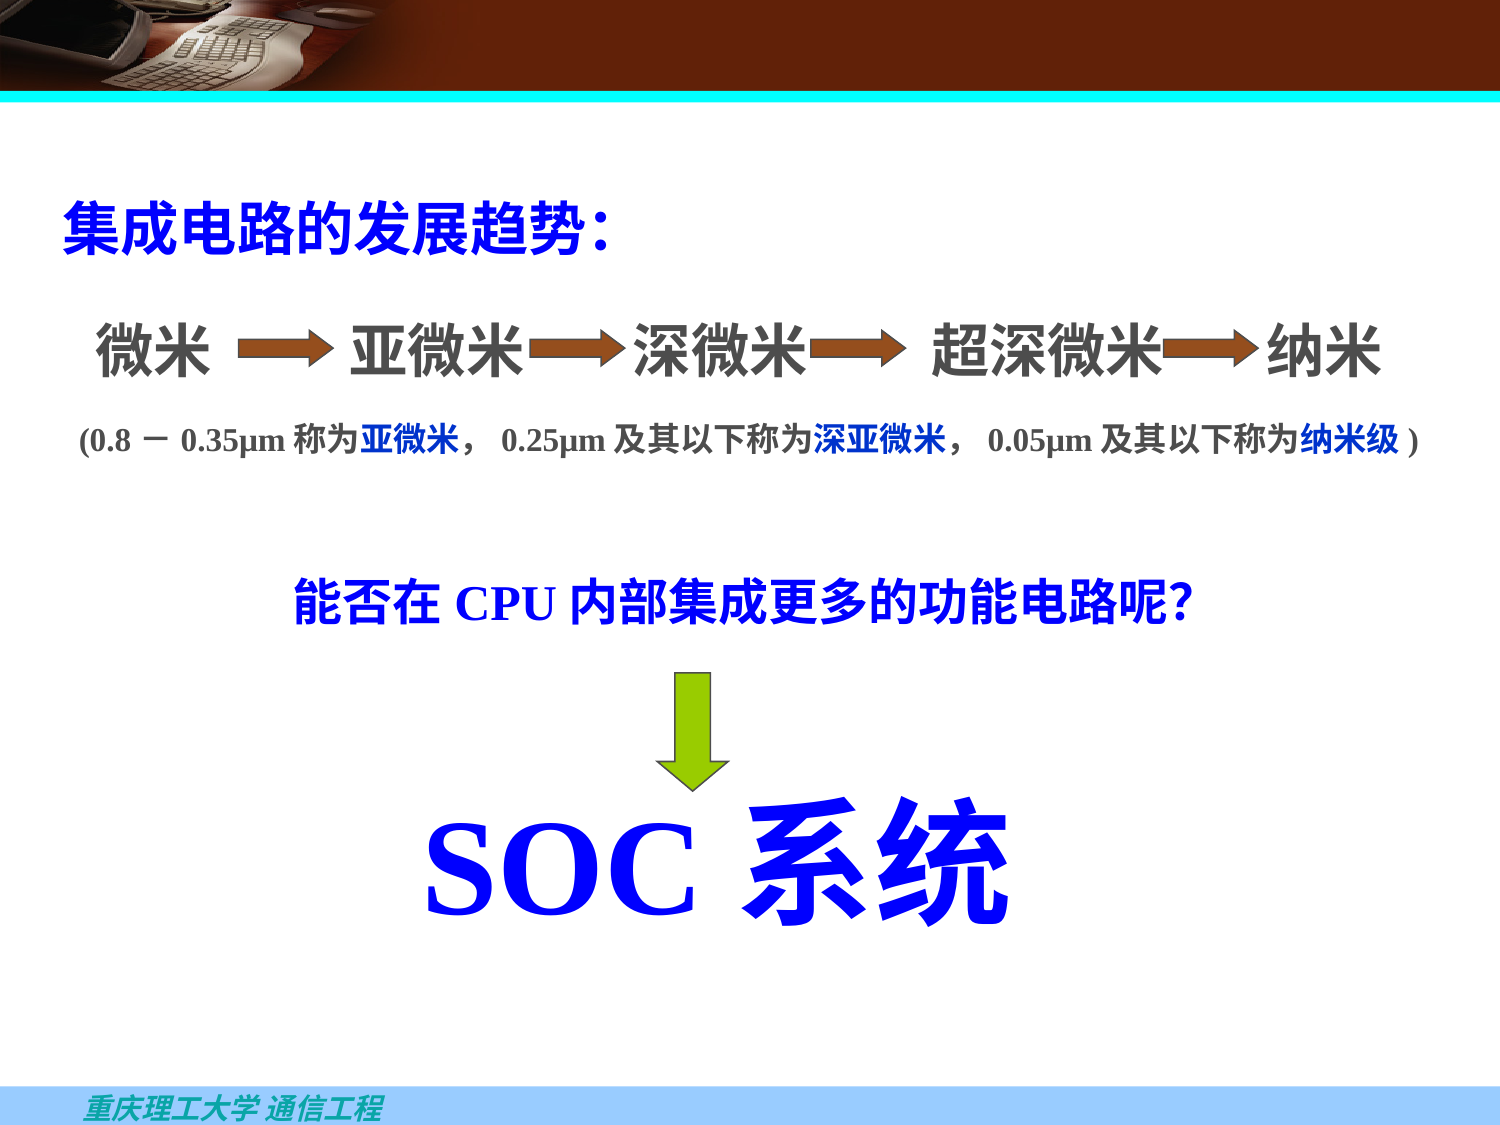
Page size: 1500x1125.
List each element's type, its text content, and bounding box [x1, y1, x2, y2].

text_box 超深微米 [951, 305, 1158, 393]
text_box 亚微米 [354, 305, 505, 393]
text_box 能否在CPU内部集成更多的功能电路呢？ [117, 533, 1394, 638]
text_box (0.8－0.35μm称为亚微米，0.25μm及其以下称为深亚微米，0.05μm及其以下称为纳米级) [63, 410, 1434, 466]
text_box 微米 [85, 305, 236, 393]
text_box [810, 330, 906, 366]
text_box 纳米 [1263, 305, 1414, 393]
text_box 深微米 [652, 305, 802, 393]
picture [0, 0, 1500, 90]
text_box [238, 330, 334, 366]
text_box SOC系统 [78, 736, 1355, 950]
text_box [1163, 330, 1259, 366]
text_box [657, 672, 729, 792]
text_box [530, 330, 625, 366]
text_box 集成电路的发展趋势： [47, 165, 1147, 270]
